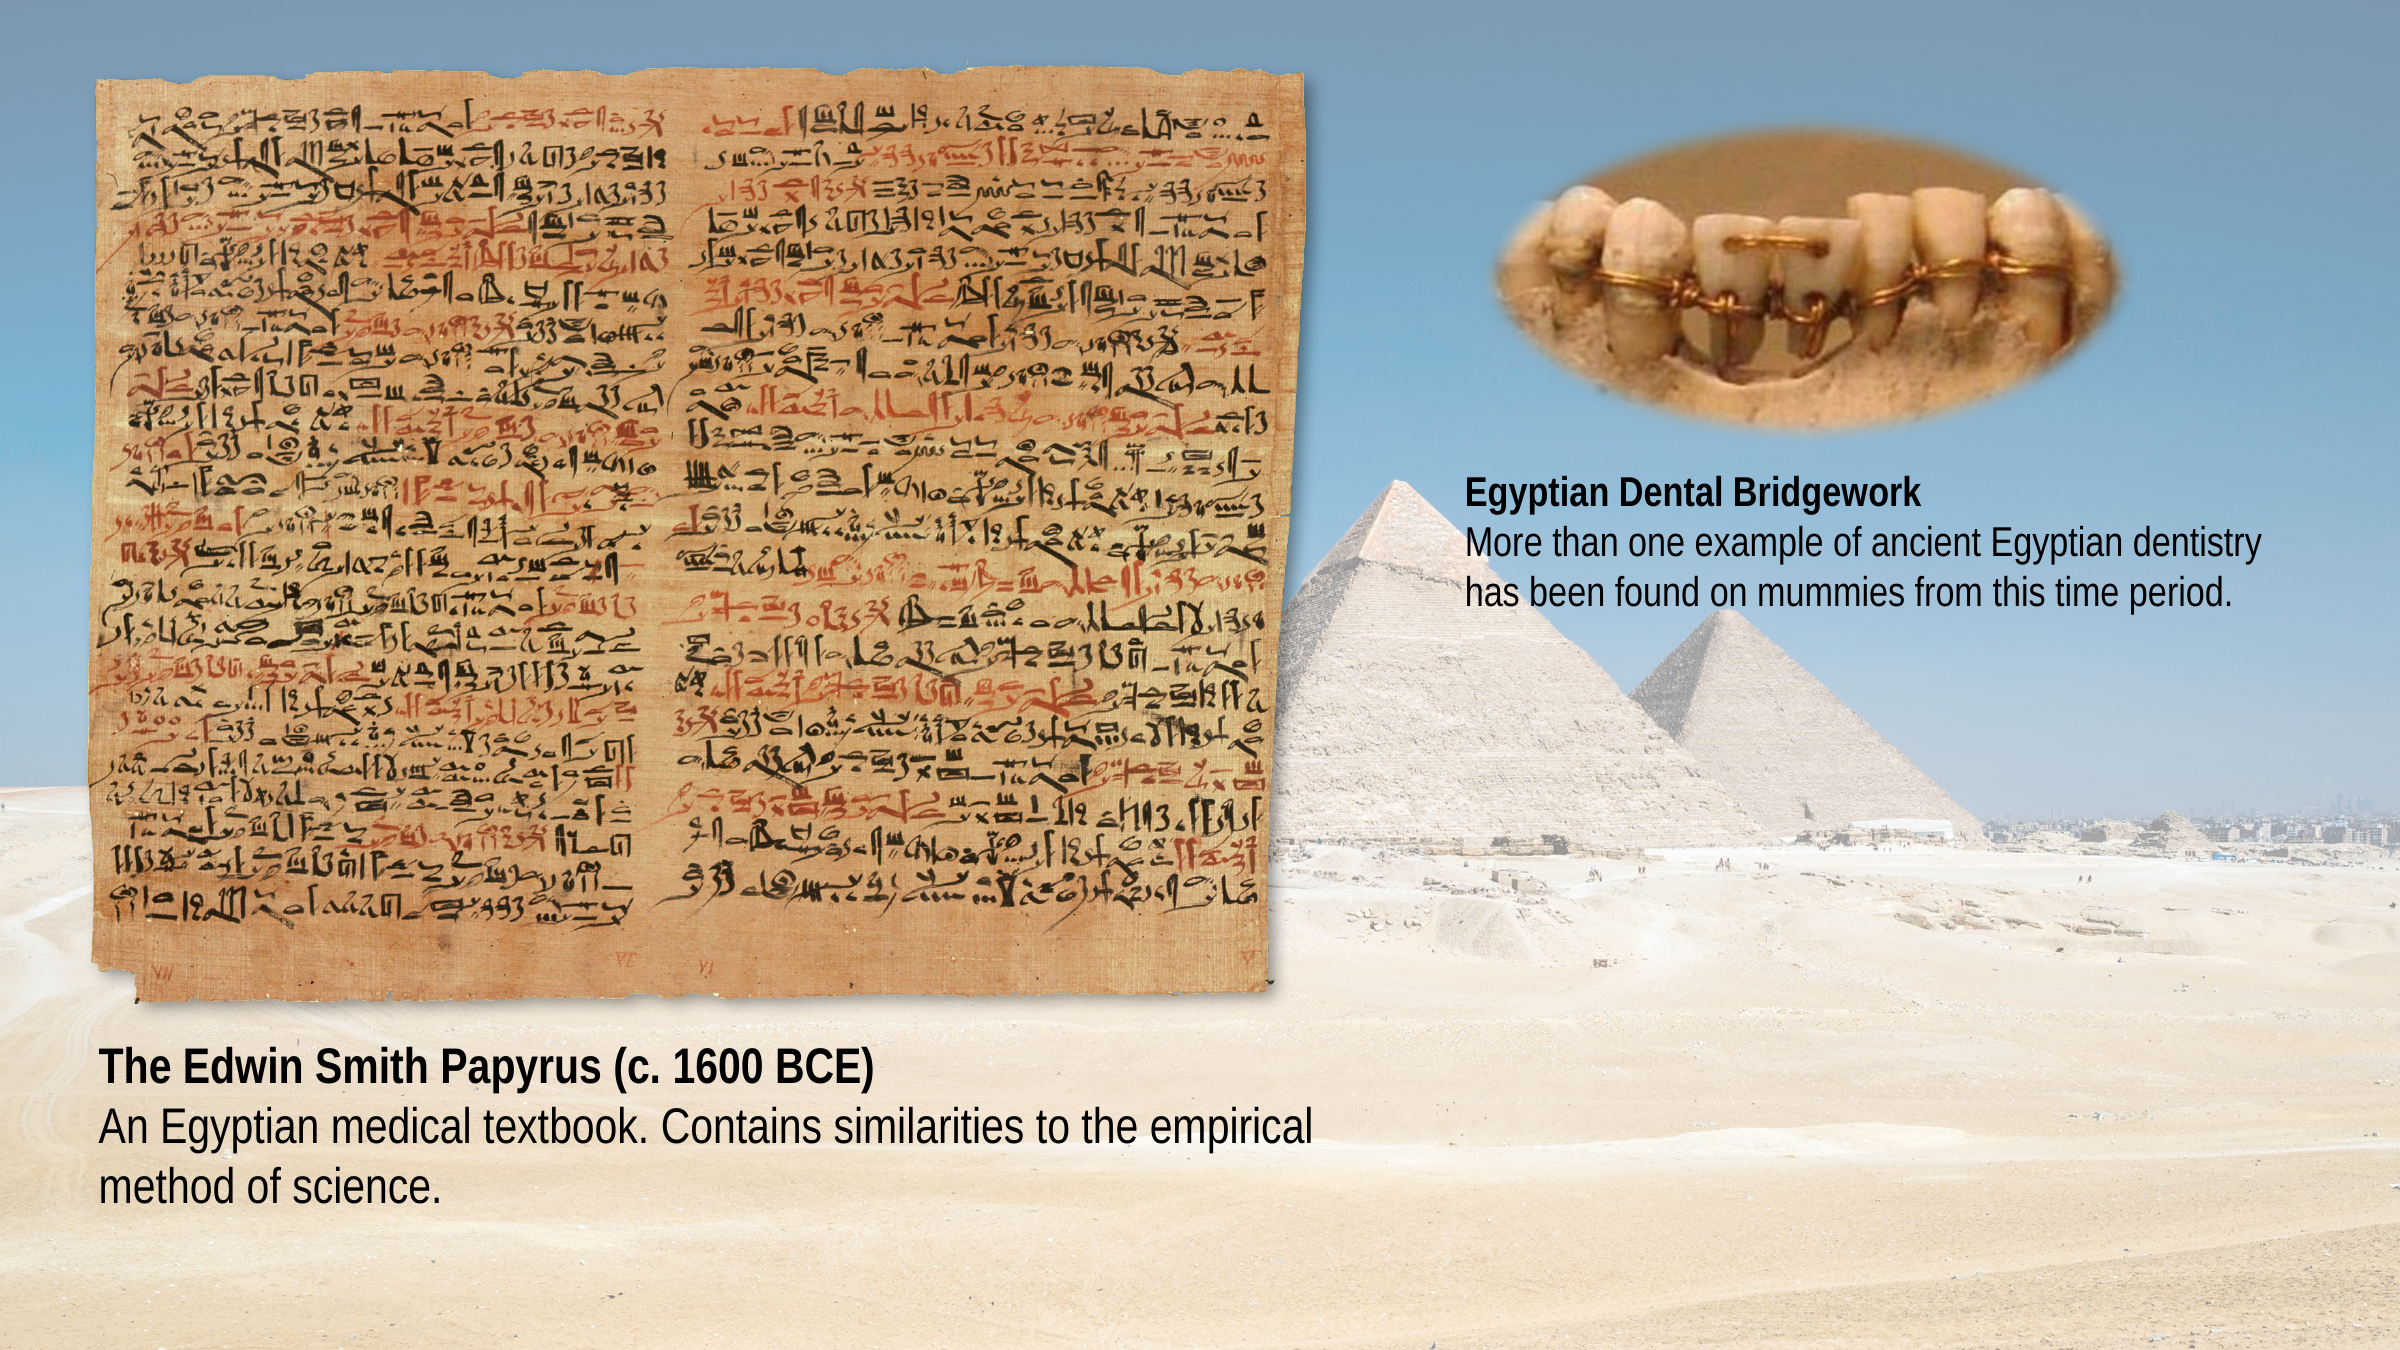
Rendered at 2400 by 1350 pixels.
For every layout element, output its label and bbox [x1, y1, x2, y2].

picture [0, 0, 2400, 1350]
text_box [1449, 110, 2317, 676]
text_box [83, 60, 1385, 1290]
